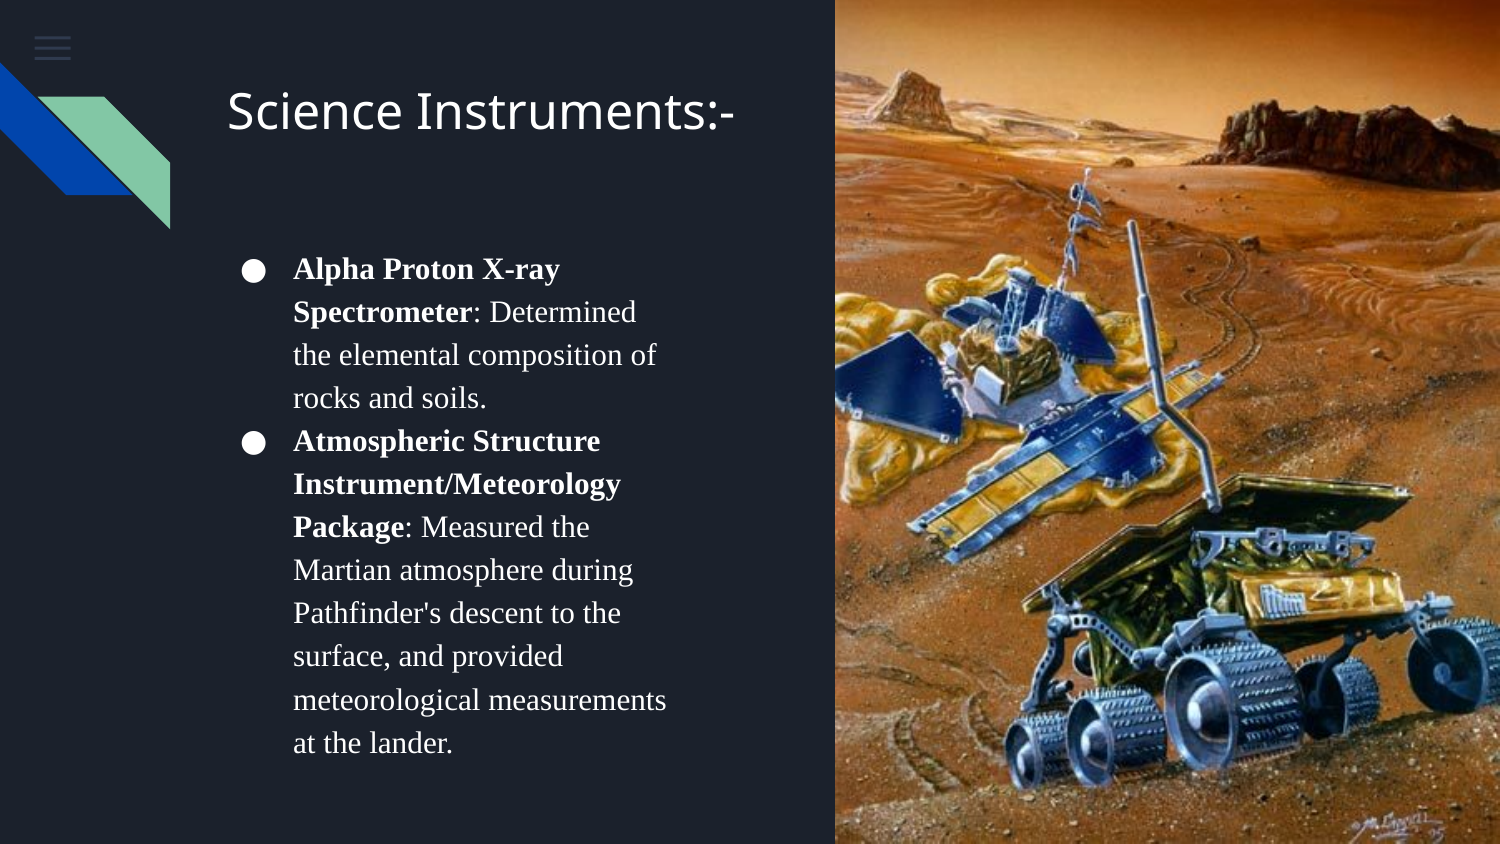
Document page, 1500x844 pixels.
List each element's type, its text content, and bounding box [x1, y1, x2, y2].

list Alpha Proton X-ray Spectrometer: Determined the elemental composition of rocks and soils. Atmospheric Structure Instrument/Meteorology Package: Measured the Martian atmosphere during Pathfinder's descent to the surface, and provided meteorological measurements at the lander. [165, 227, 693, 809]
picture [835, 0, 1500, 844]
title Science Instruments:- [212, 64, 830, 215]
